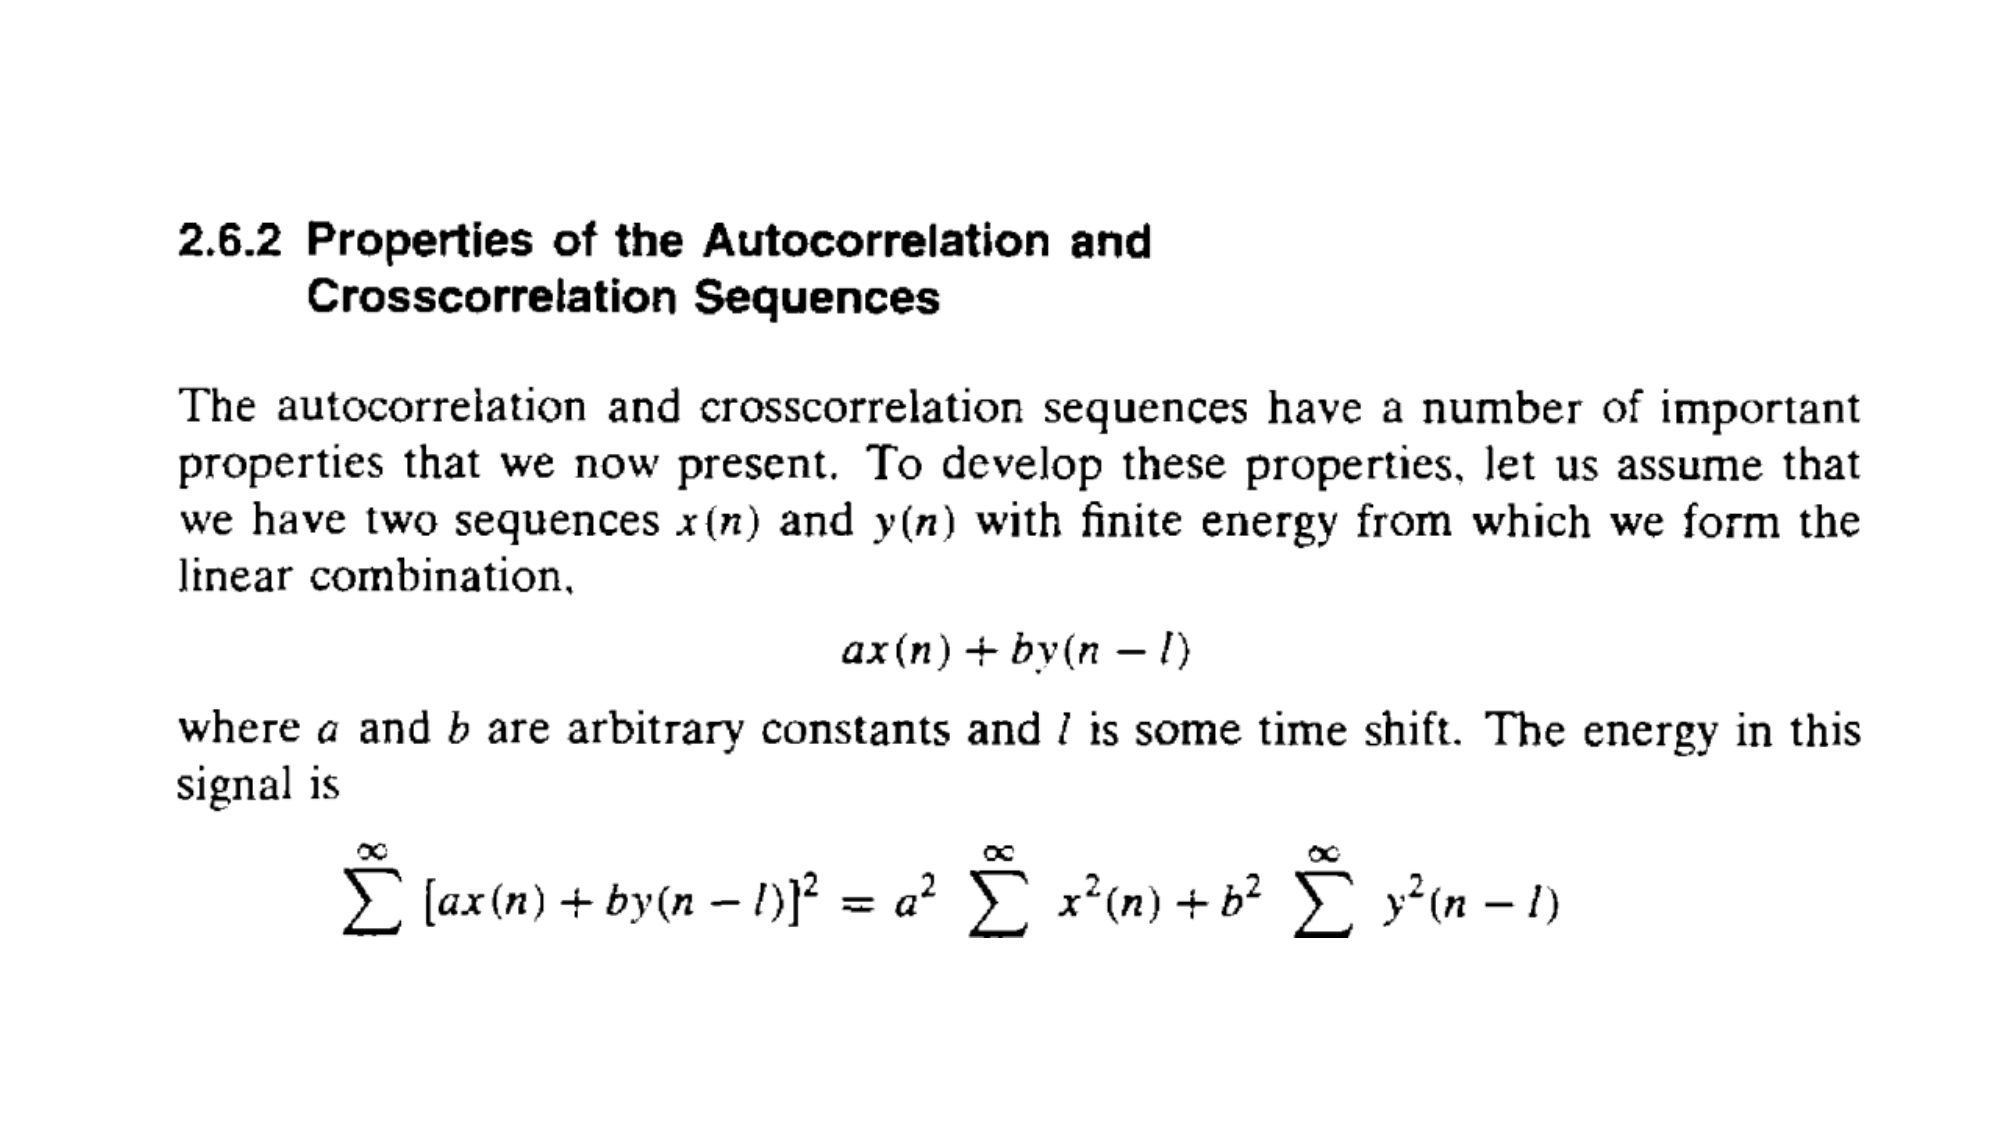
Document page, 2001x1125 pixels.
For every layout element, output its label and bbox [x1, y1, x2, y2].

picture [92, 187, 1908, 938]
